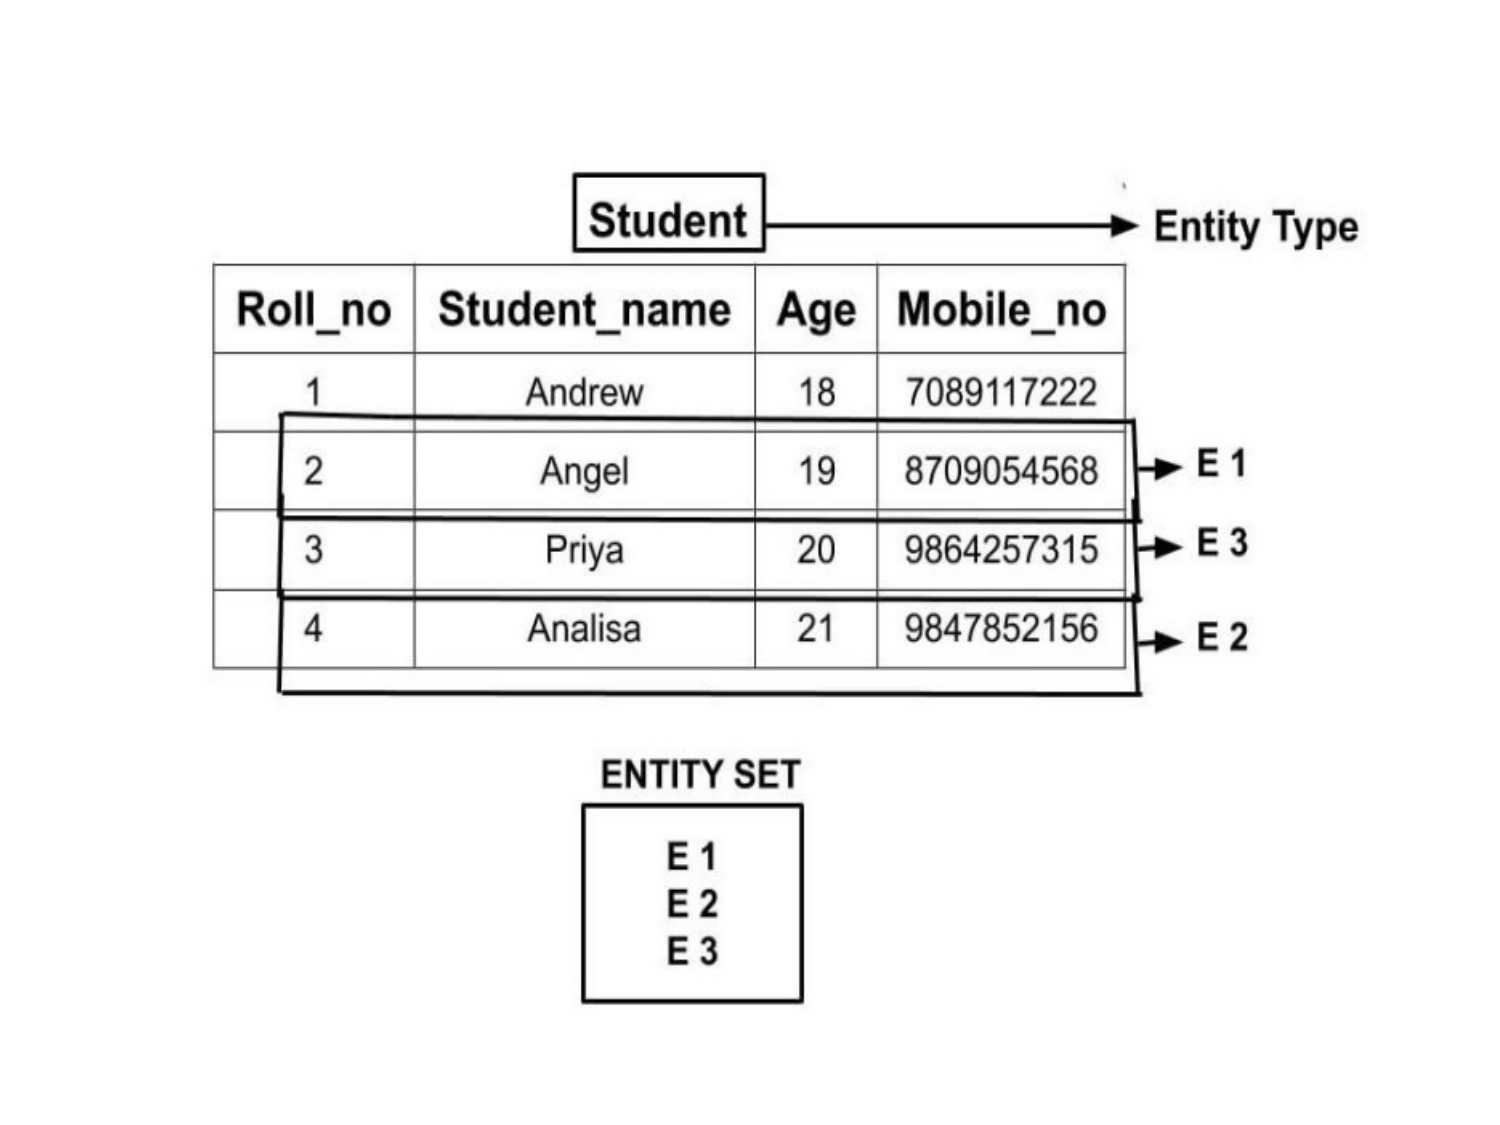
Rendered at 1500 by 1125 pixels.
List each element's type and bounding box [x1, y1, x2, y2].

list [187, 160, 1388, 1014]
